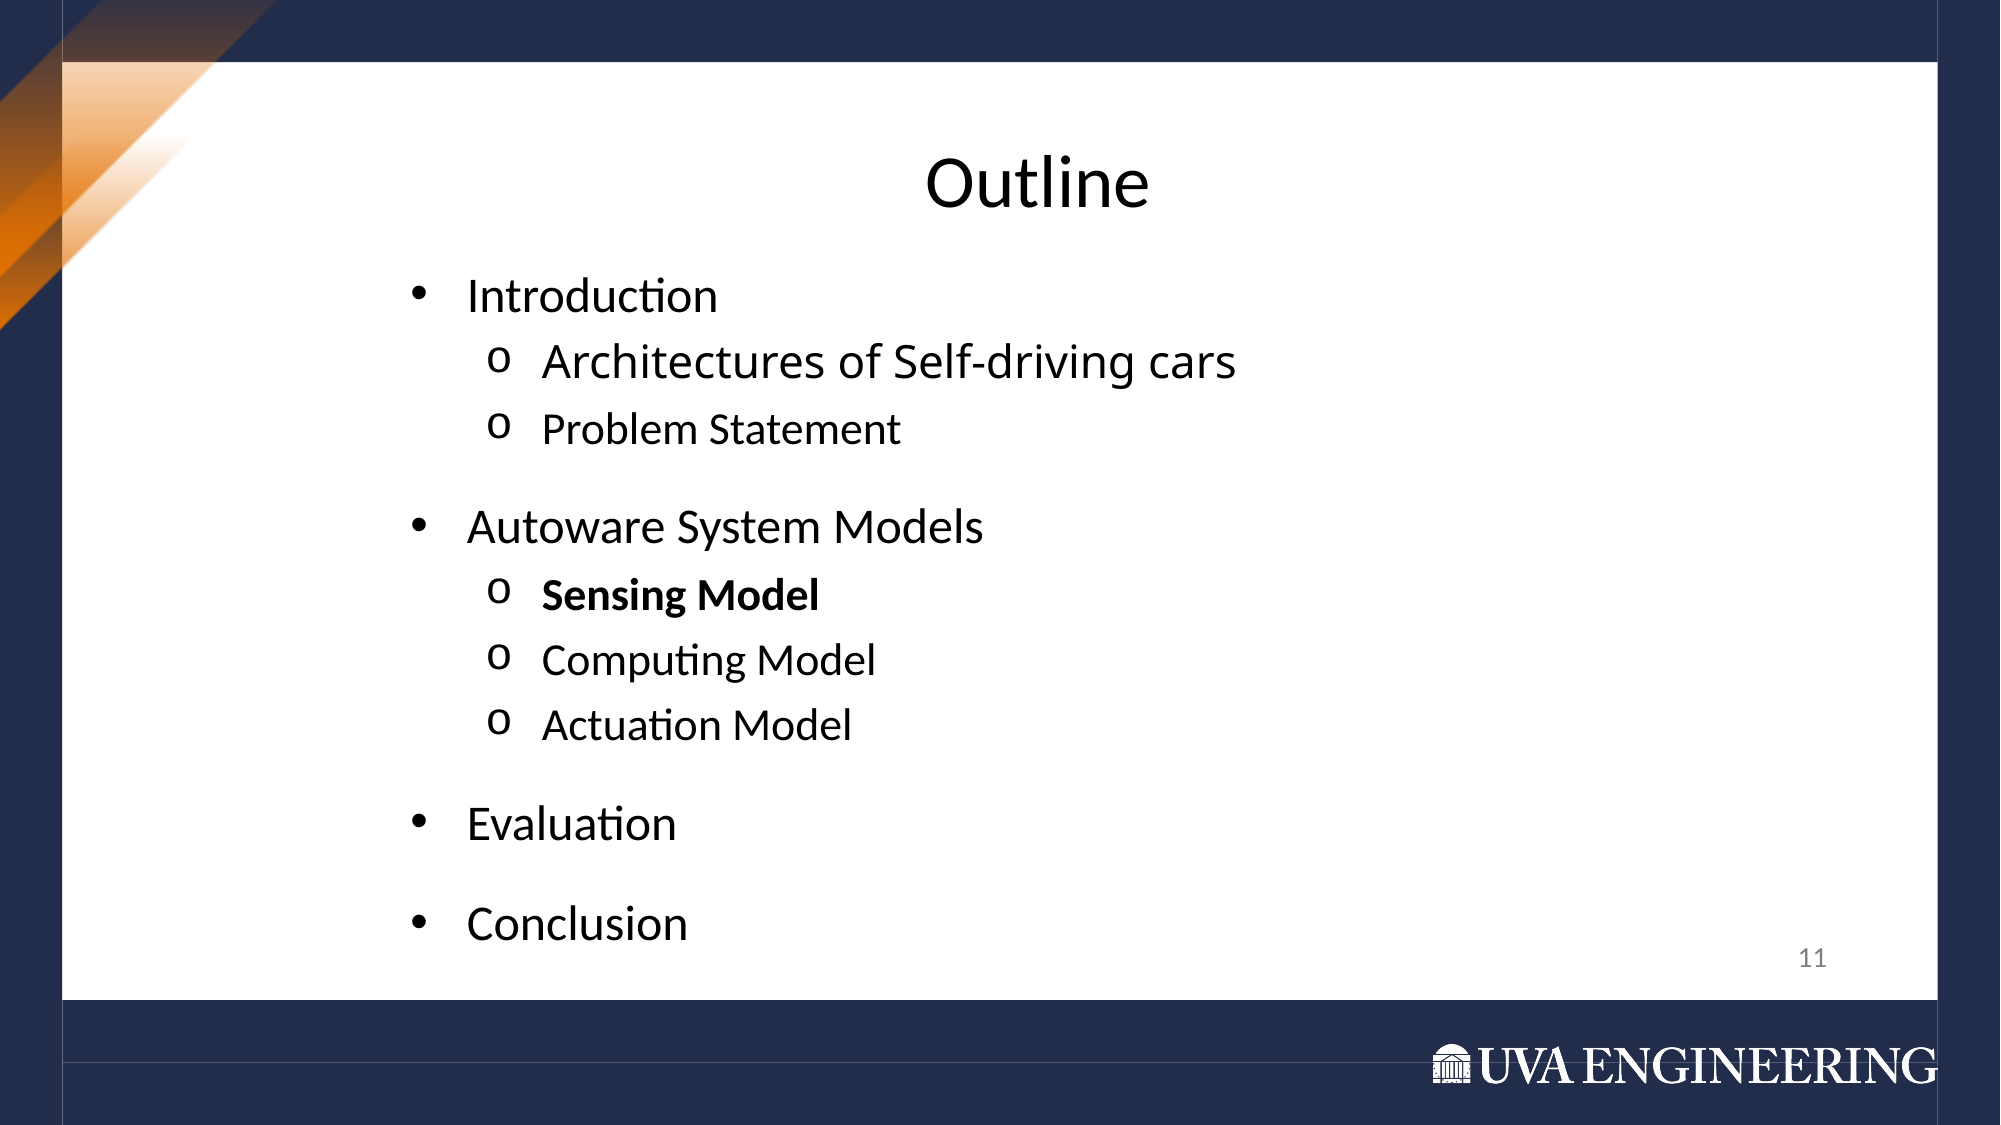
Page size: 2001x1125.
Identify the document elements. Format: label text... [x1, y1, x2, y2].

text_box 11 [1782, 931, 1844, 981]
picture [1433, 1044, 1938, 1084]
text_box Outline Introduction Architectures of Self-driving cars Problem Statement Autoware System Models Sensing Model Computing Model Actuation Model Evaluation Conclusion [264, 80, 1757, 815]
picture [0, 0, 284, 338]
